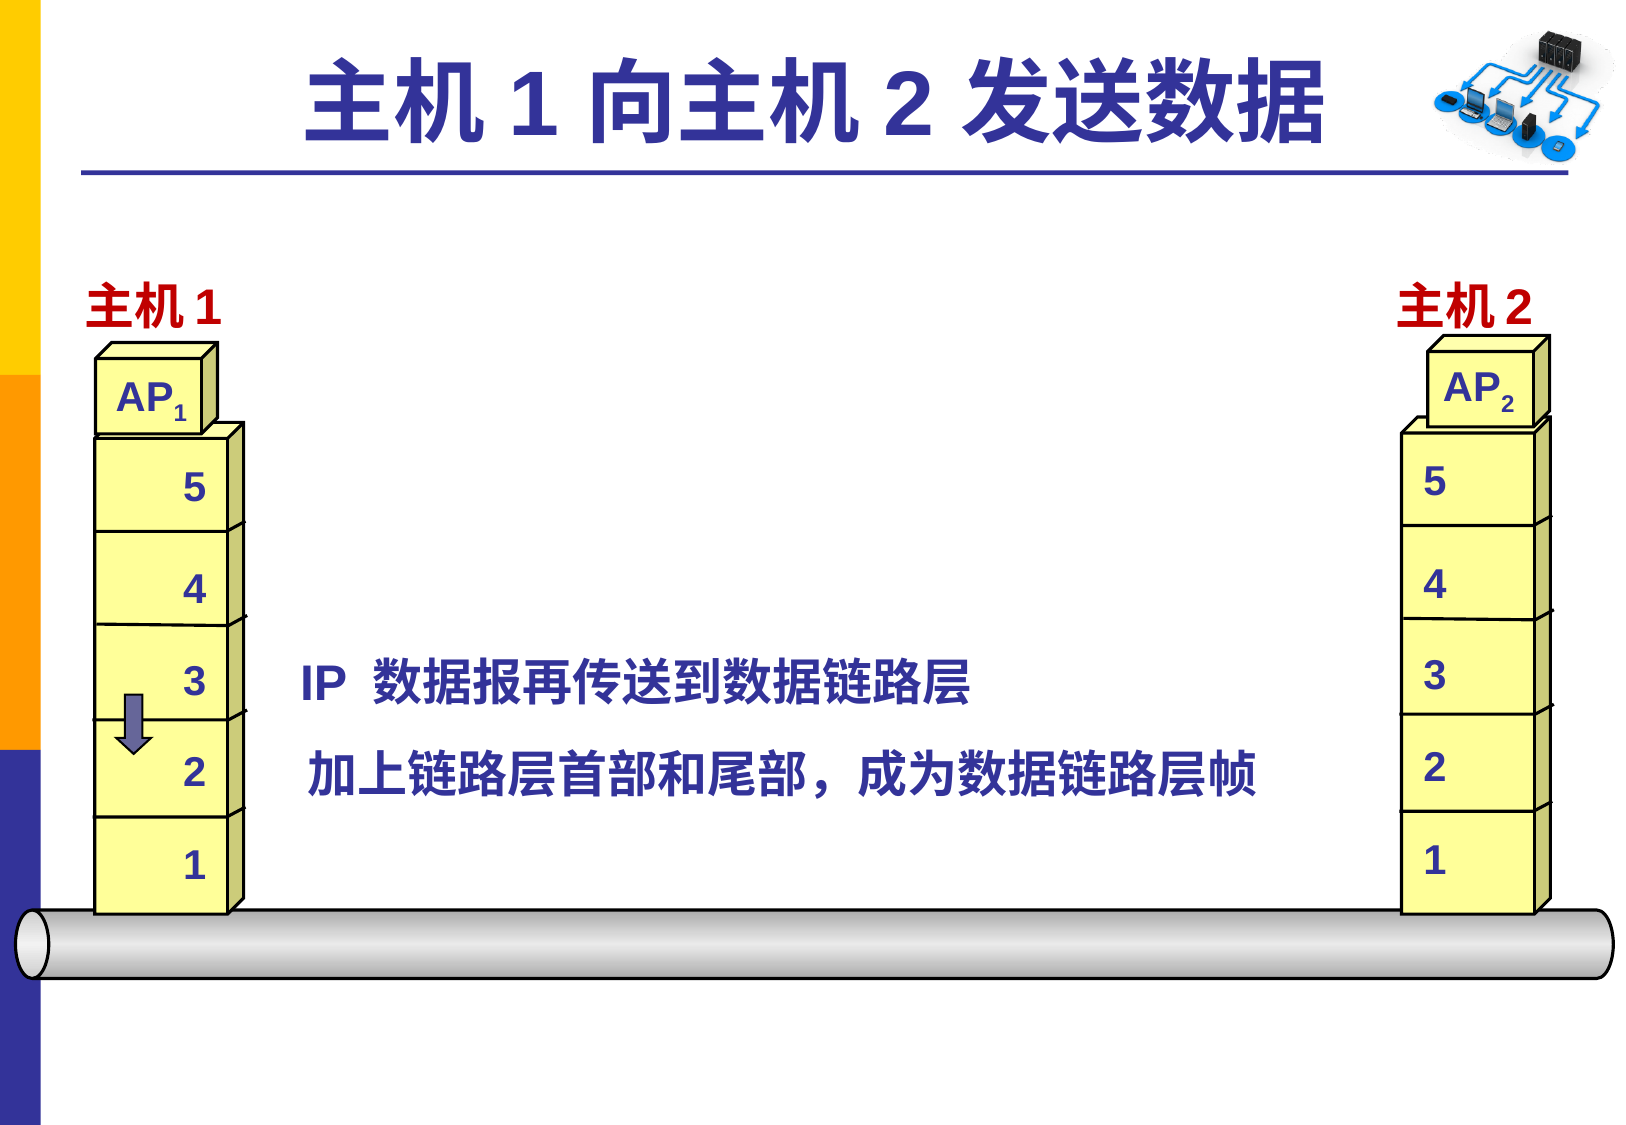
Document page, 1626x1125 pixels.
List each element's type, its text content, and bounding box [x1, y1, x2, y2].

text_box [1401, 715, 1535, 811]
text_box 2 [168, 737, 222, 803]
text_box [94, 422, 244, 531]
text_box IP 数据报再传送到数据链路层 [285, 643, 988, 719]
text_box 3 [168, 646, 222, 711]
text_box 4 [168, 554, 222, 619]
text_box [1401, 526, 1535, 713]
text_box 主机 1 [95, 423, 243, 438]
text_box 加上链路层首部和尾部，成为数据链路层帧 [292, 734, 1273, 810]
text_box [94, 521, 246, 532]
text_box [92, 807, 246, 817]
text_box 4 [1408, 549, 1462, 614]
text_box 1 [168, 830, 222, 896]
text_box 5 [1428, 342, 1543, 351]
text_box [116, 694, 152, 754]
text_box [143, 709, 248, 720]
text_box [1401, 515, 1553, 526]
text_box [1402, 417, 1550, 432]
text_box [94, 809, 244, 915]
text_box 3 [1408, 640, 1462, 706]
text_box [95, 342, 218, 434]
text_box [1401, 803, 1551, 915]
text_box AP1 [100, 362, 203, 434]
text_box [1399, 801, 1553, 812]
text_box AP2 [1428, 352, 1530, 425]
text_box [96, 615, 248, 626]
text_box 5 [1408, 446, 1462, 511]
text_box [94, 532, 228, 719]
text_box 1 [1408, 825, 1462, 890]
text_box 2 [1408, 732, 1462, 798]
text_box [94, 720, 228, 816]
text_box [15, 909, 1614, 979]
text_box [1399, 704, 1554, 715]
text_box 主机 1 [69, 267, 237, 342]
text_box 5 [168, 451, 222, 517]
picture [1431, 30, 1616, 165]
text_box 主机 2 [1380, 267, 1548, 342]
text_box 3 [96, 343, 216, 358]
title 主机 1 向主机 2 发送数据 [81, 30, 1569, 161]
text_box [1401, 416, 1551, 525]
text_box [1403, 609, 1554, 620]
text_box [1427, 335, 1550, 427]
